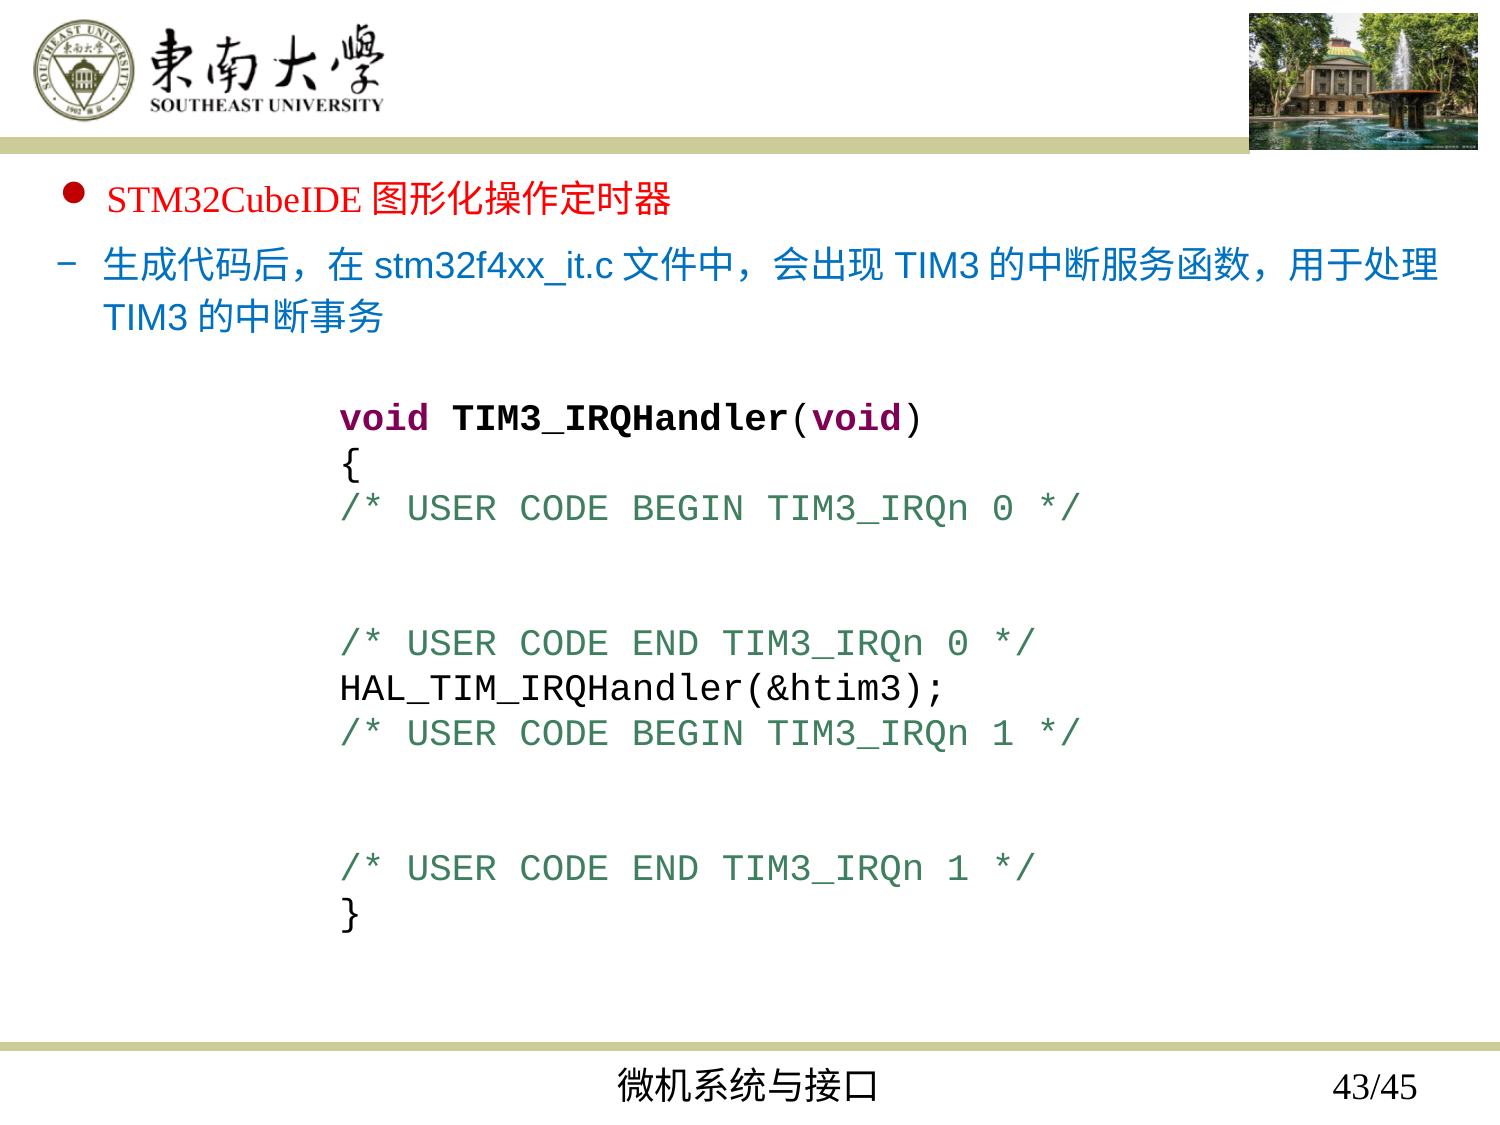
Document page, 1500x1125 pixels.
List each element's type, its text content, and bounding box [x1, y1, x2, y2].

picture [0, 1042, 1500, 1051]
text_box 生成代码后，在stm32f4xx_it.c文件中，会出现TIM3的中断服务函数，用于处理TIM3的中断事务 [41, 226, 1483, 346]
picture [29, 9, 394, 127]
text_box STM32CubeIDE图形化操作定时器 [45, 160, 1459, 226]
picture [0, 13, 1478, 154]
text_box void TIM3_IRQHandler(void) { /* USER CODE BEGIN TIM3_IRQn 0 */ /* USER CODE END TIM3_IRQn 0 */ HAL_TIM_IRQHandler(&htim3); /* USER CODE BEGIN TIM3_IRQn 1 */ /* USER CODE END TIM3_IRQn 1 */ } [324, 385, 1255, 940]
text_box [222, 23, 1102, 129]
